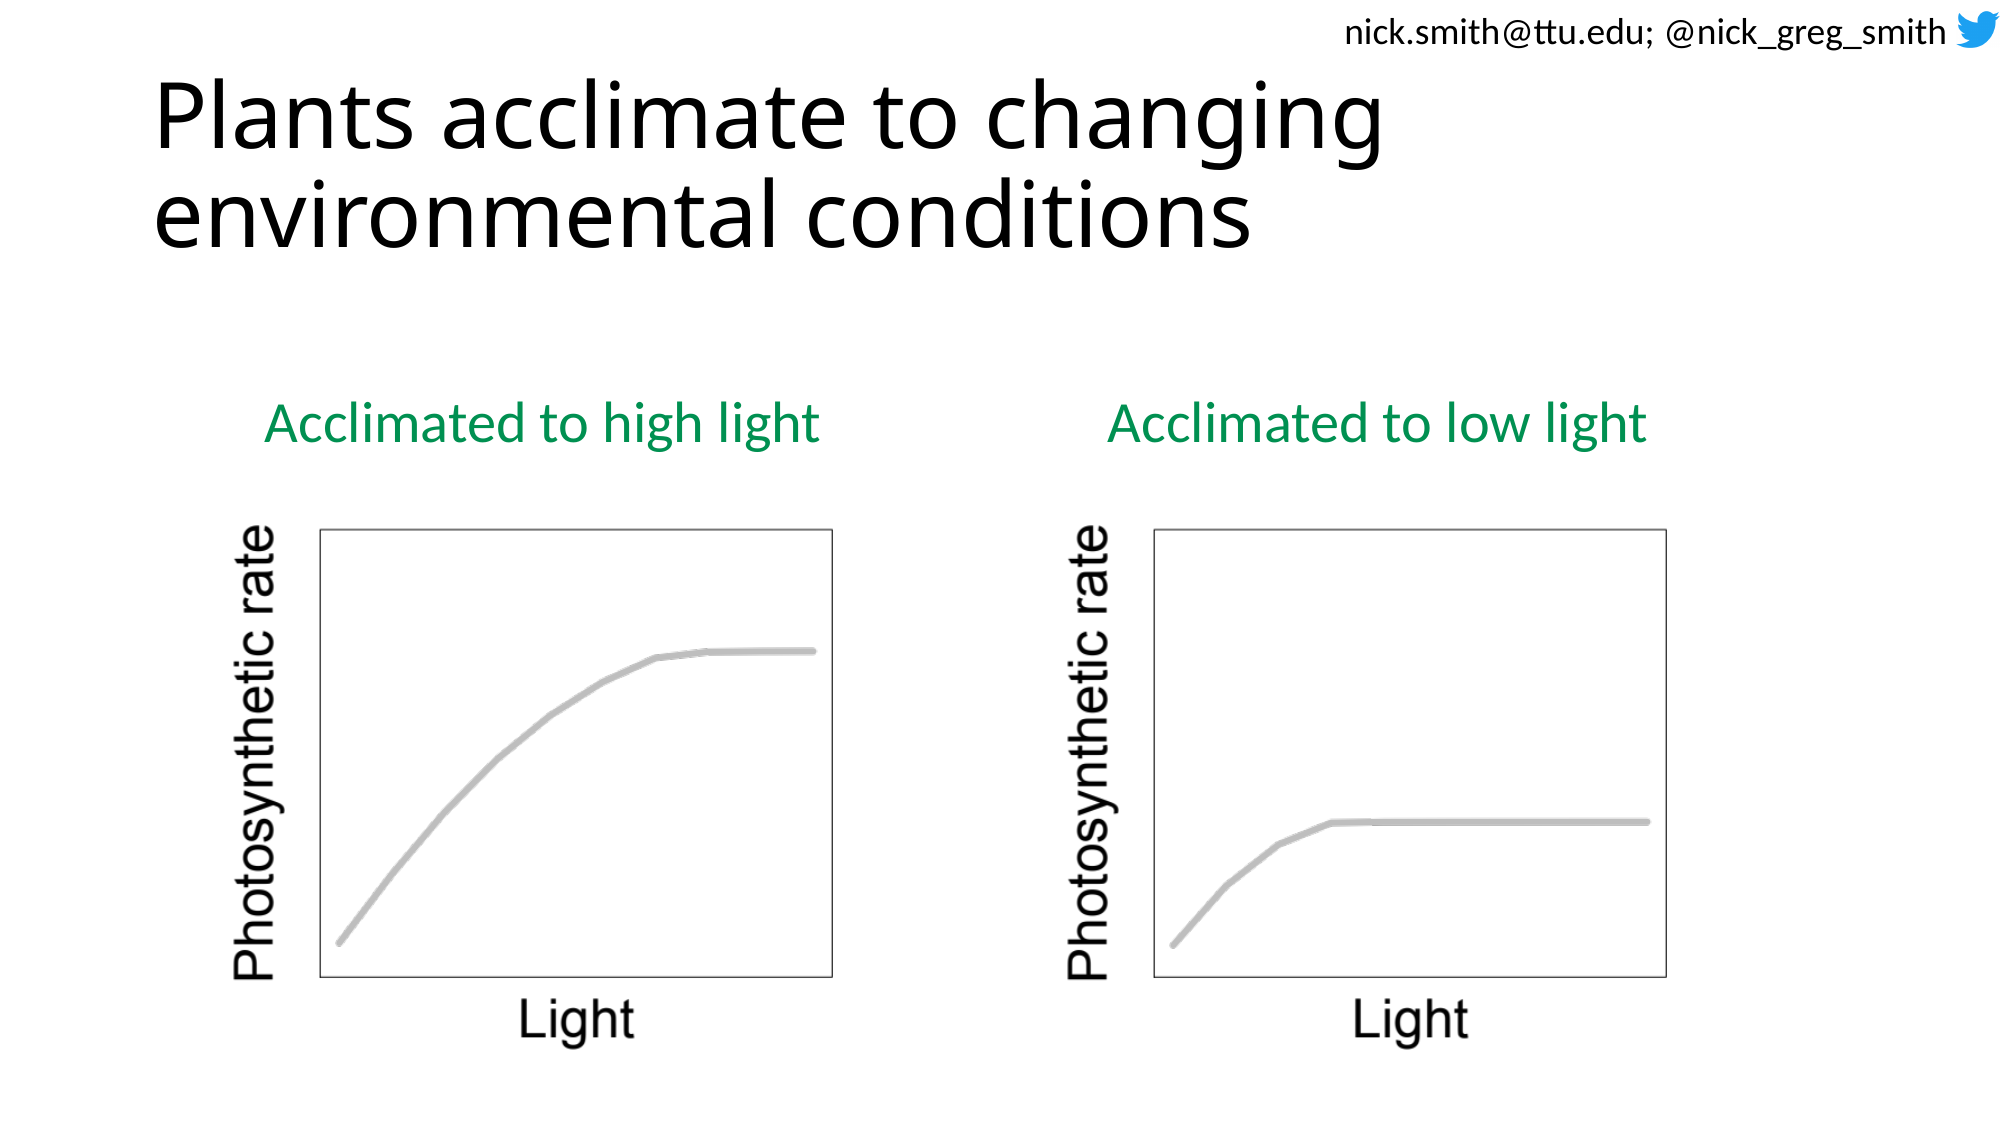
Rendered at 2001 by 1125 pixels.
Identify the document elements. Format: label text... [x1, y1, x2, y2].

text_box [1325, 0, 2000, 60]
text_box Acclimated to low light [1093, 377, 1664, 420]
picture [979, 420, 1730, 1125]
picture [146, 420, 897, 1125]
text_box Acclimated to high light [249, 377, 837, 420]
title Plants acclimate to changing environmental conditions [137, 59, 1863, 278]
